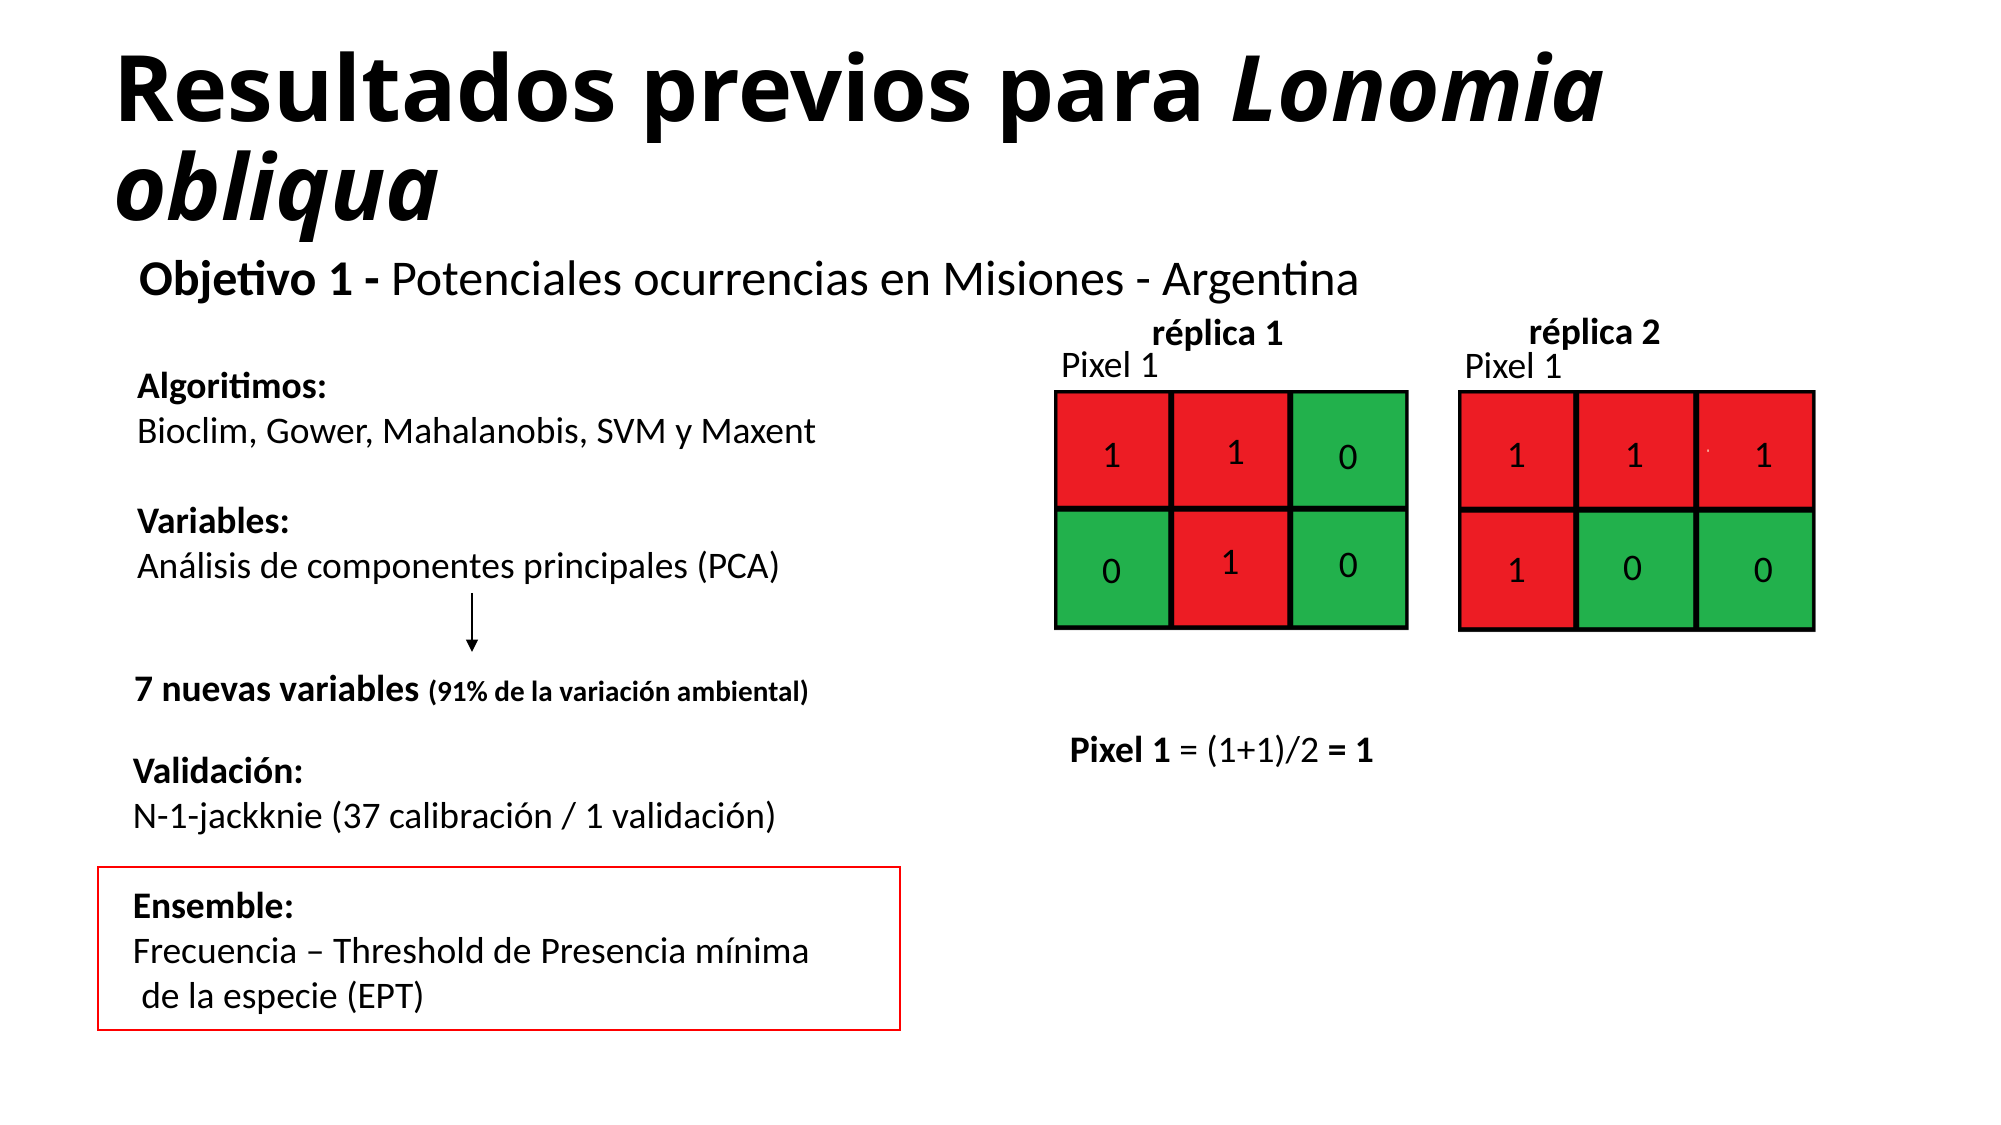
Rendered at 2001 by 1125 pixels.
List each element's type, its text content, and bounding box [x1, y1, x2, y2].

title Resultados previos para Lonomia obliqua [98, 32, 1824, 251]
text_box réplica 2 [1514, 299, 1676, 360]
picture [1054, 390, 1417, 636]
text_box Pixel 1 [1046, 332, 1174, 393]
text_box Pixel 1 = (1+1)/2 = 1 [1054, 717, 1390, 777]
text_box Objetivo 1 - Potenciales ocurrencias en Misiones - Argentina [124, 237, 1376, 313]
text_box réplica 1 [1137, 300, 1299, 361]
text_box Algoritimos: Bioclim, Gower, Mahalanobis, SVM y Maxent Variables: Análisis de componentes principales (PCA) [122, 353, 832, 684]
text_box [97, 866, 901, 1031]
text_box 7 nuevas variables (91% de la variación ambiental) [119, 656, 825, 717]
picture [1458, 390, 1824, 638]
text_box Pixel 1 [1449, 333, 1578, 394]
text_box Validación: N-1-jackknie (37 calibración / 1 validación) Ensemble: Frecuencia – Threshold de Presencia mínima de la especie (EPT) [118, 738, 1118, 1069]
